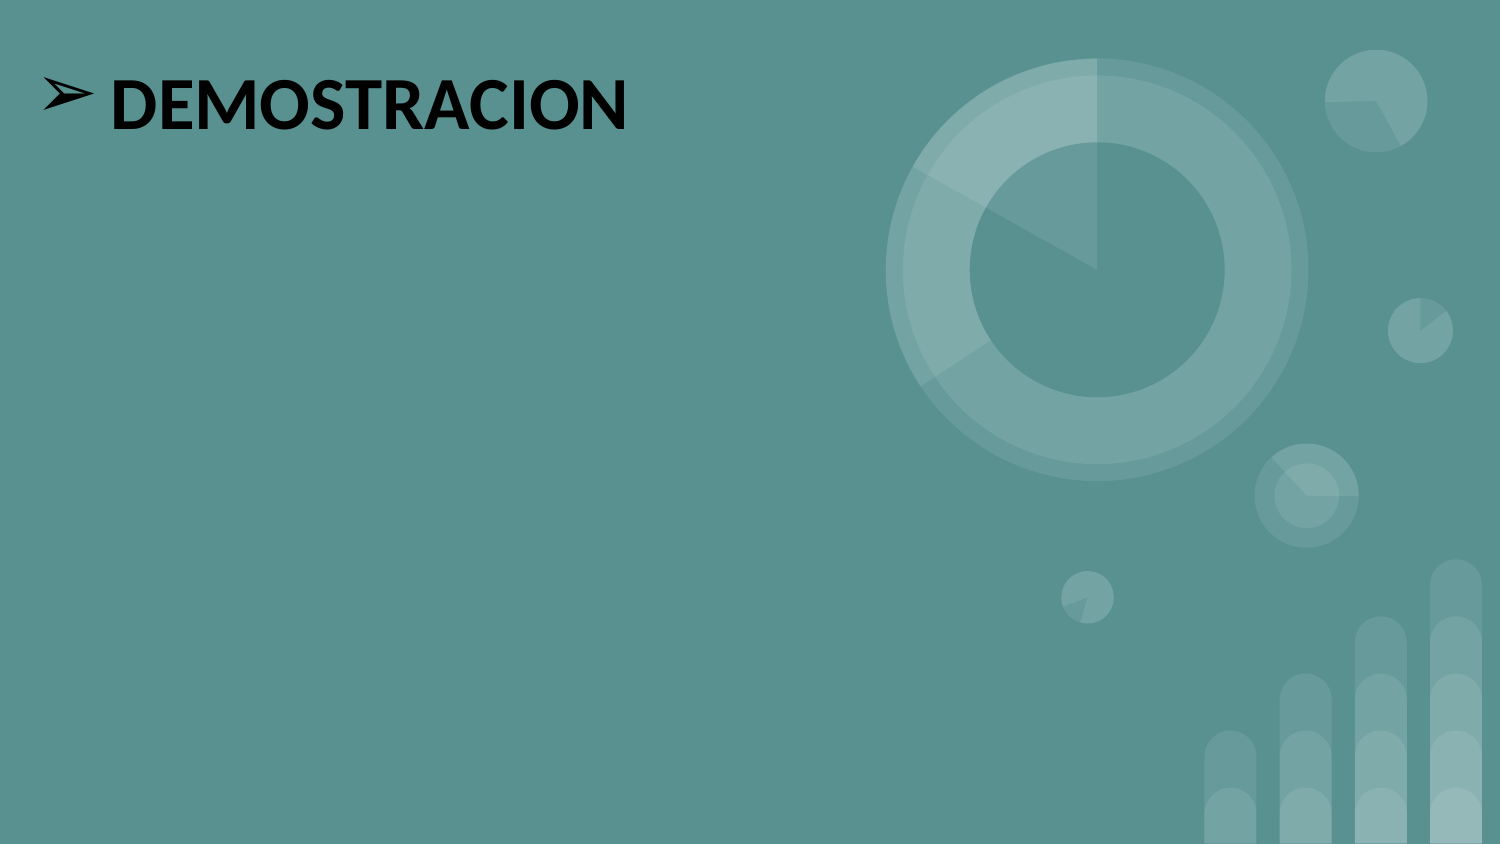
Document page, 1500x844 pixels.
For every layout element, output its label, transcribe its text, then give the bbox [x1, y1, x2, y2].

text_box DEMOSTRACION [20, 25, 750, 188]
